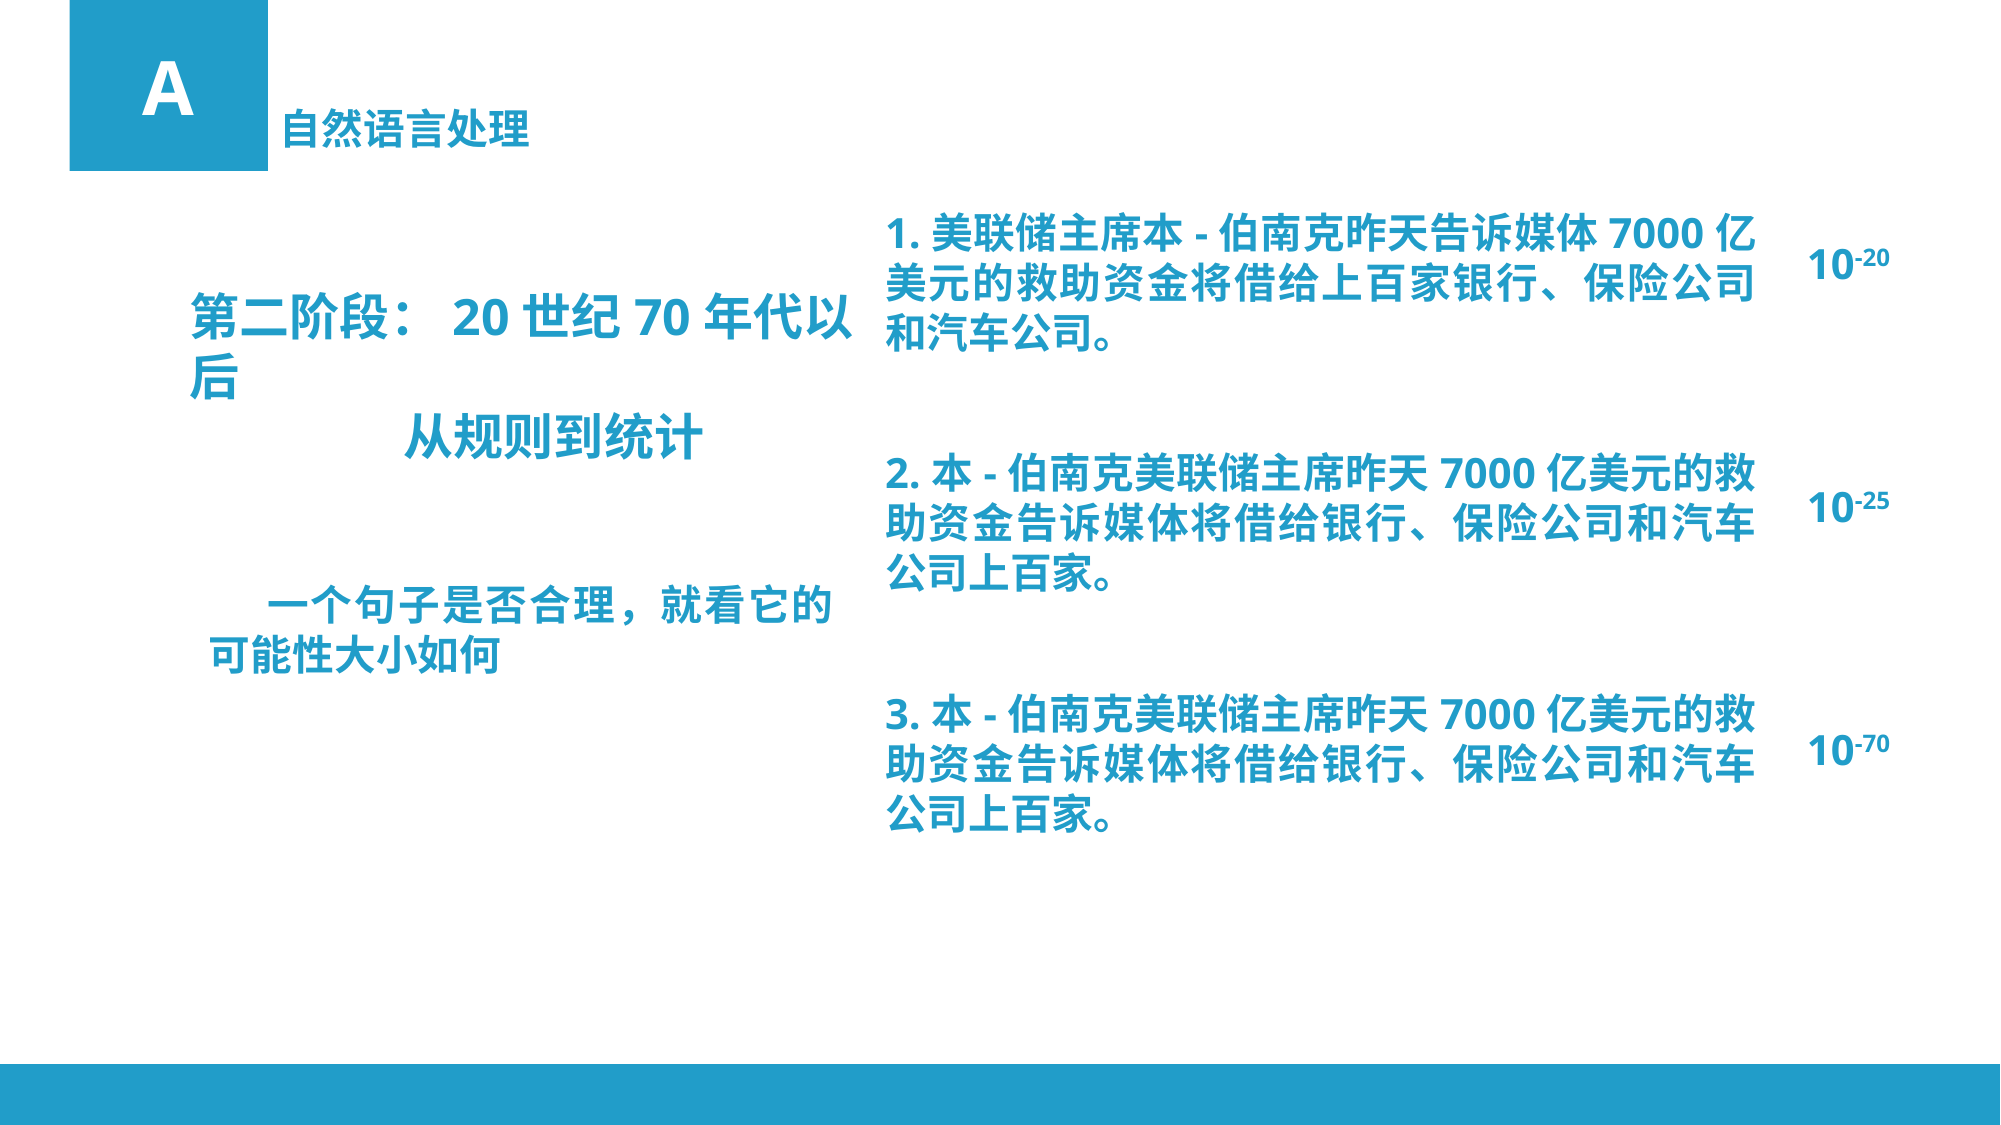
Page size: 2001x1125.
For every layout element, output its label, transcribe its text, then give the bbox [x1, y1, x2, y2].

text_box 自然语言处理 [272, 95, 539, 161]
text_box A [135, 33, 203, 138]
text_box 3.本-伯南克美联储主席昨天7000亿美元的救助资金告诉媒体将借给银行、保险公司和汽车公司上百家。 [877, 680, 1765, 846]
text_box 10-25 [1799, 473, 1898, 539]
text_box 10-70 [1799, 716, 1898, 782]
text_box 1.美联储主席本-伯南克昨天告诉媒体7000亿美元的救助资金将借给上百家银行、保险公司和汽车公司。 [877, 198, 1765, 364]
text_box 第二阶段：20世纪70年代以后 从规则到统计 [181, 278, 862, 414]
text_box 一个句子是否合理，就看它的可能性大小如何 [201, 571, 842, 687]
text_box 10-20 [1799, 230, 1898, 296]
text_box 2.本-伯南克美联储主席昨天7000亿美元的救助资金告诉媒体将借给银行、保险公司和汽车公司上百家。 [877, 439, 1765, 605]
text_box [69, 0, 268, 171]
